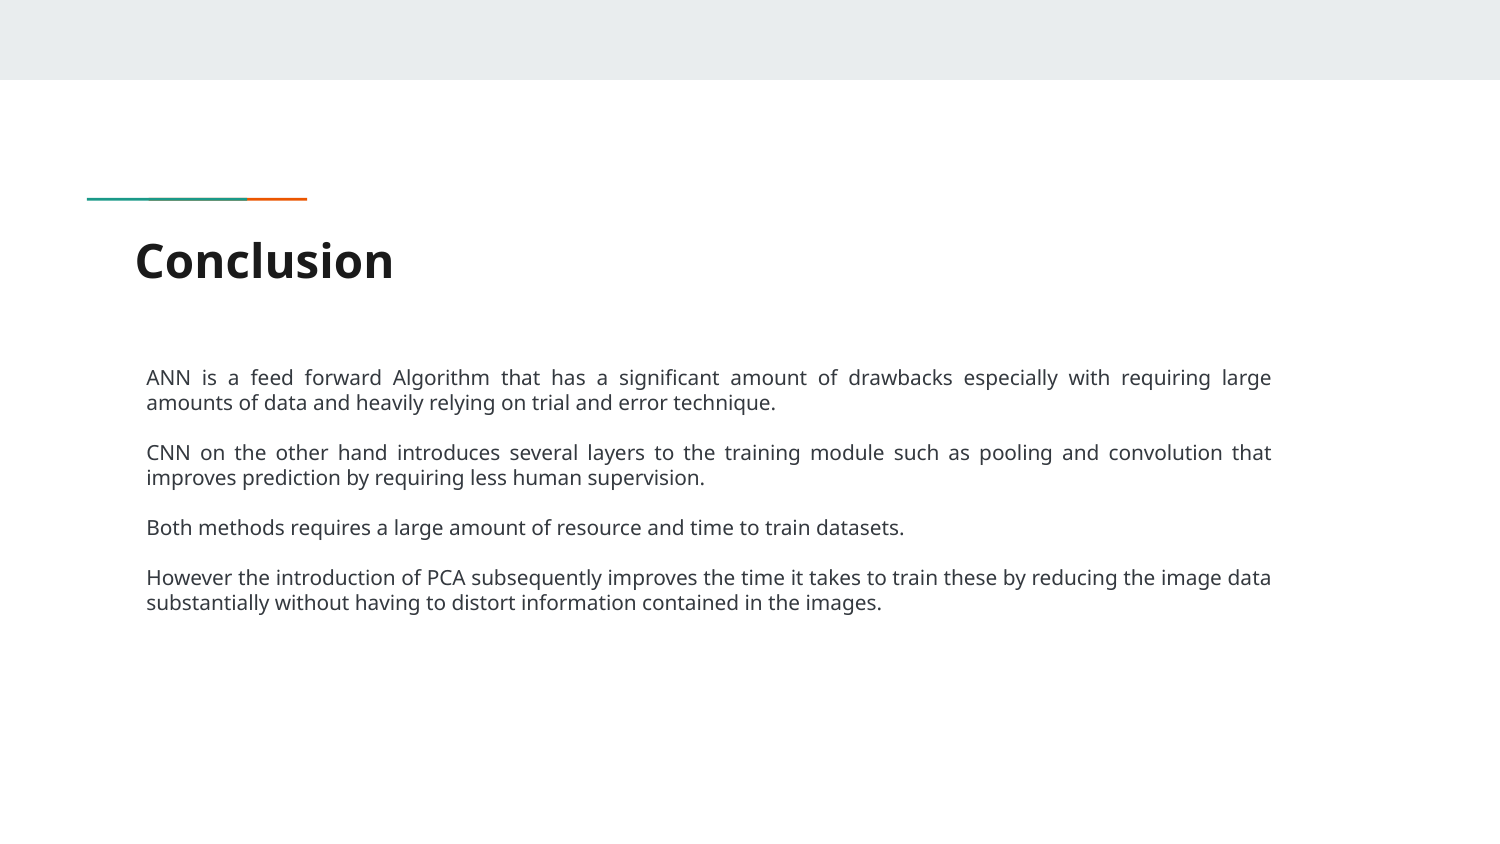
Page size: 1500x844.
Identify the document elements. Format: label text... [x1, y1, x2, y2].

text_box ANN is a feed forward Algorithm that has a significant amount of drawbacks especially with requiring large amounts of data and heavily relying on trial and error technique. CNN on the other hand introduces several layers to the training module such as pooling and convolution that improves prediction by requiring less human supervision. Both methods requires a large amount of resource and time to train datasets. However the introduction of PCA subsequently improves the time it takes to train these by reducing the image data substantially without having to distort information contained in the images. [131, 349, 1287, 630]
title Conclusion [119, 216, 1381, 305]
